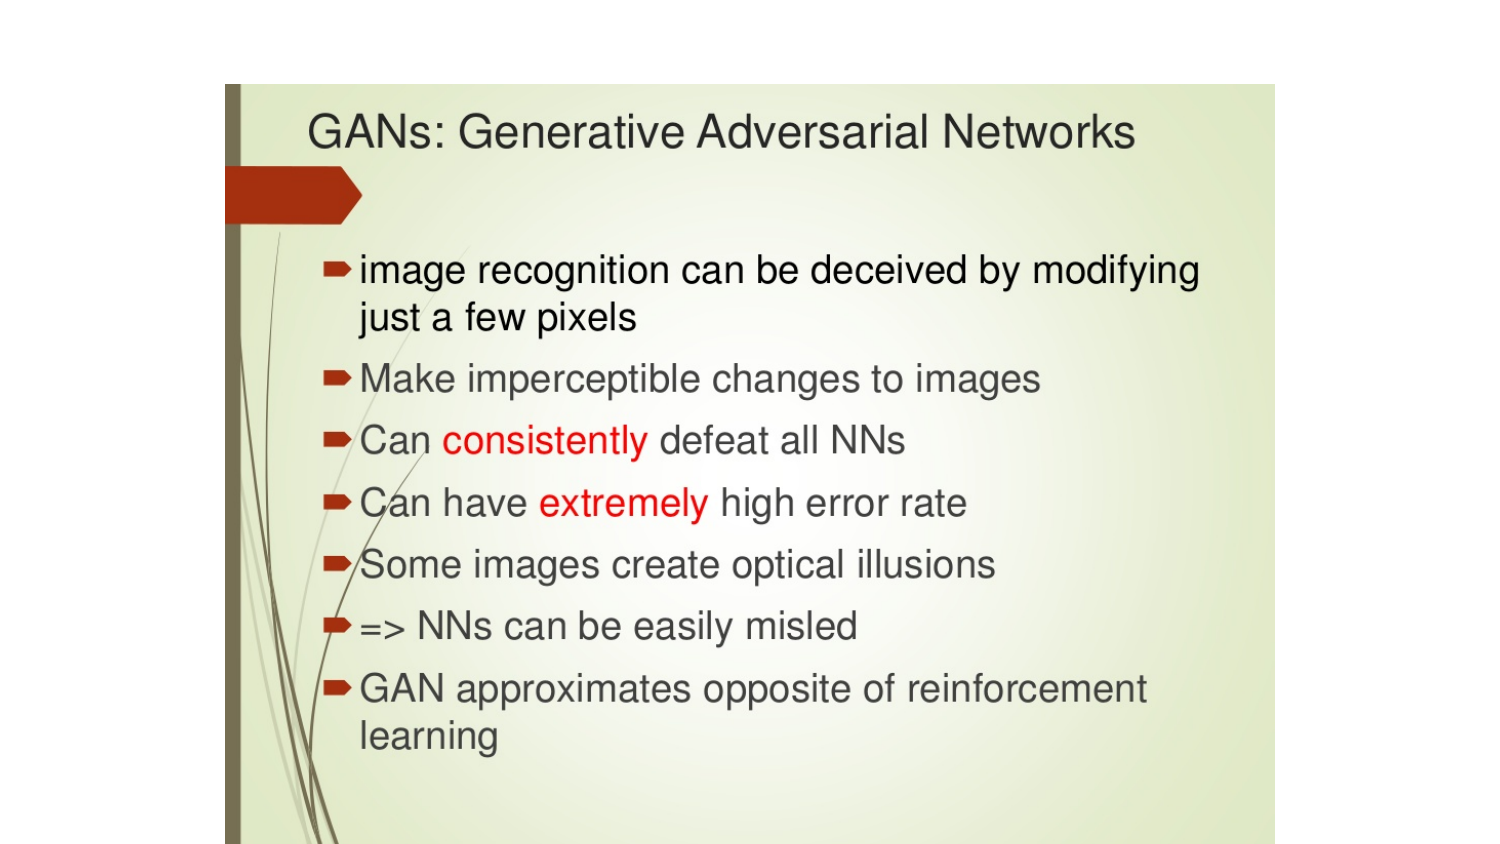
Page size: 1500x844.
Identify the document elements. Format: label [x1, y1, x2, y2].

picture [224, 84, 1276, 844]
